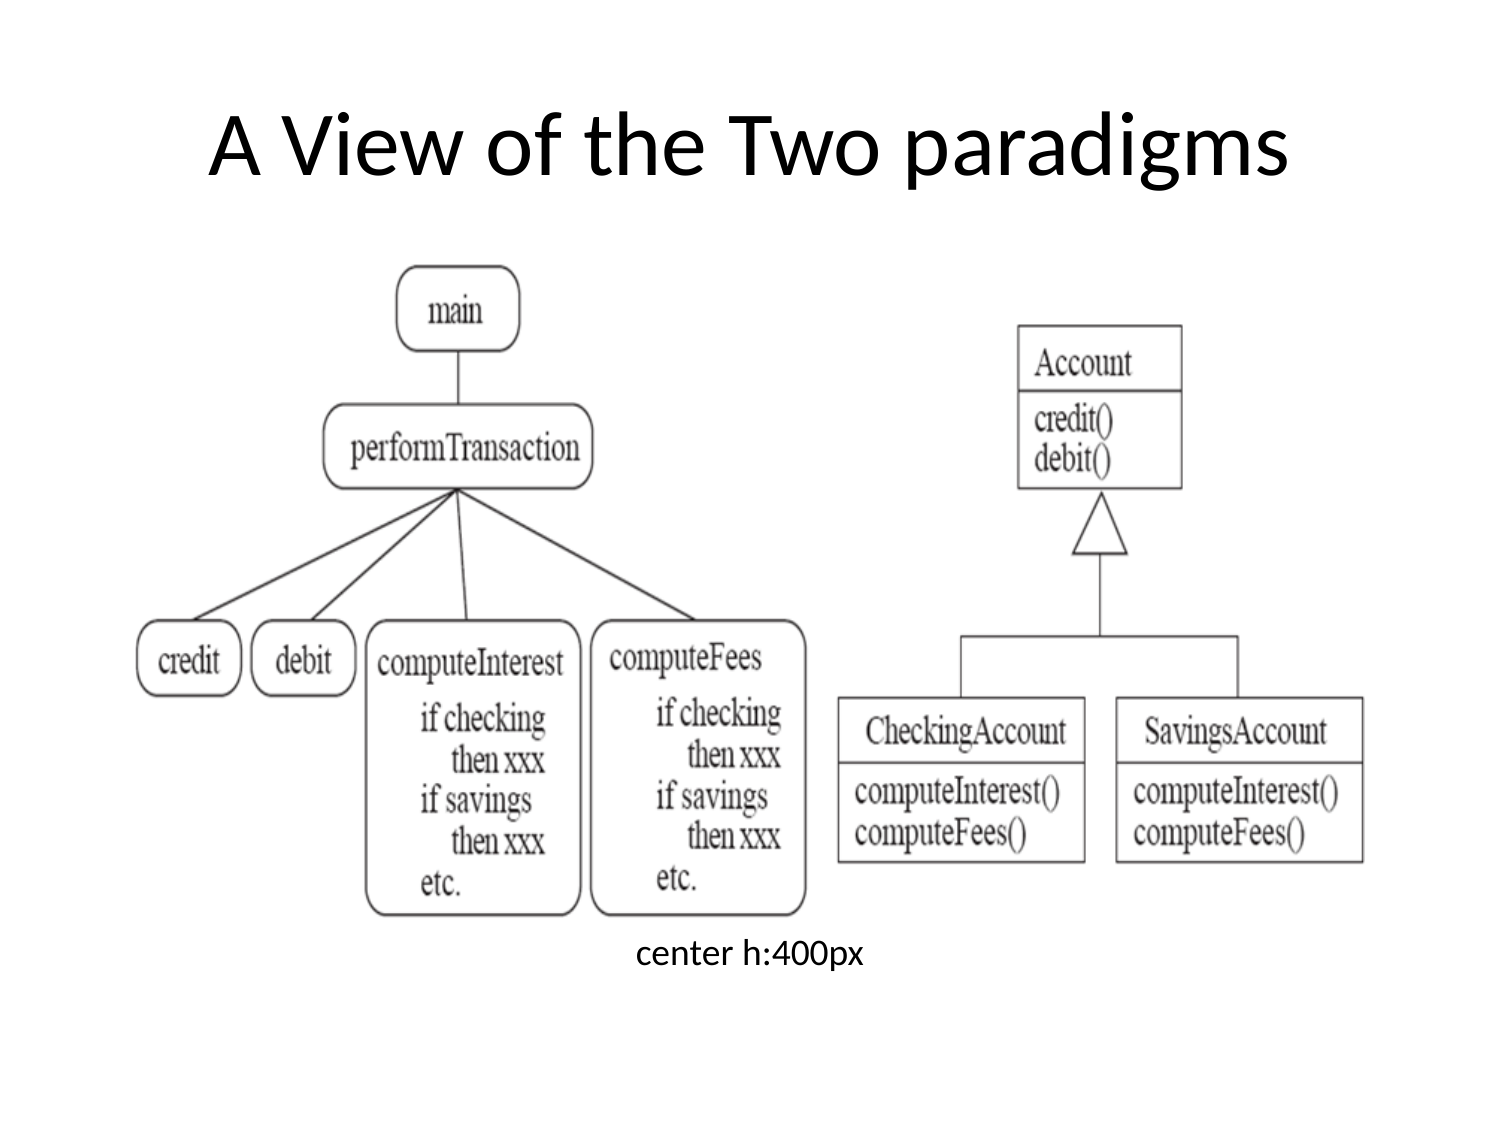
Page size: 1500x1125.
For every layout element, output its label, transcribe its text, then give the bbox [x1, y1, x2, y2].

text_box center h:400px [74, 920, 1425, 1005]
title A View of the Two paradigms [75, 45, 1425, 233]
picture [135, 262, 1365, 921]
